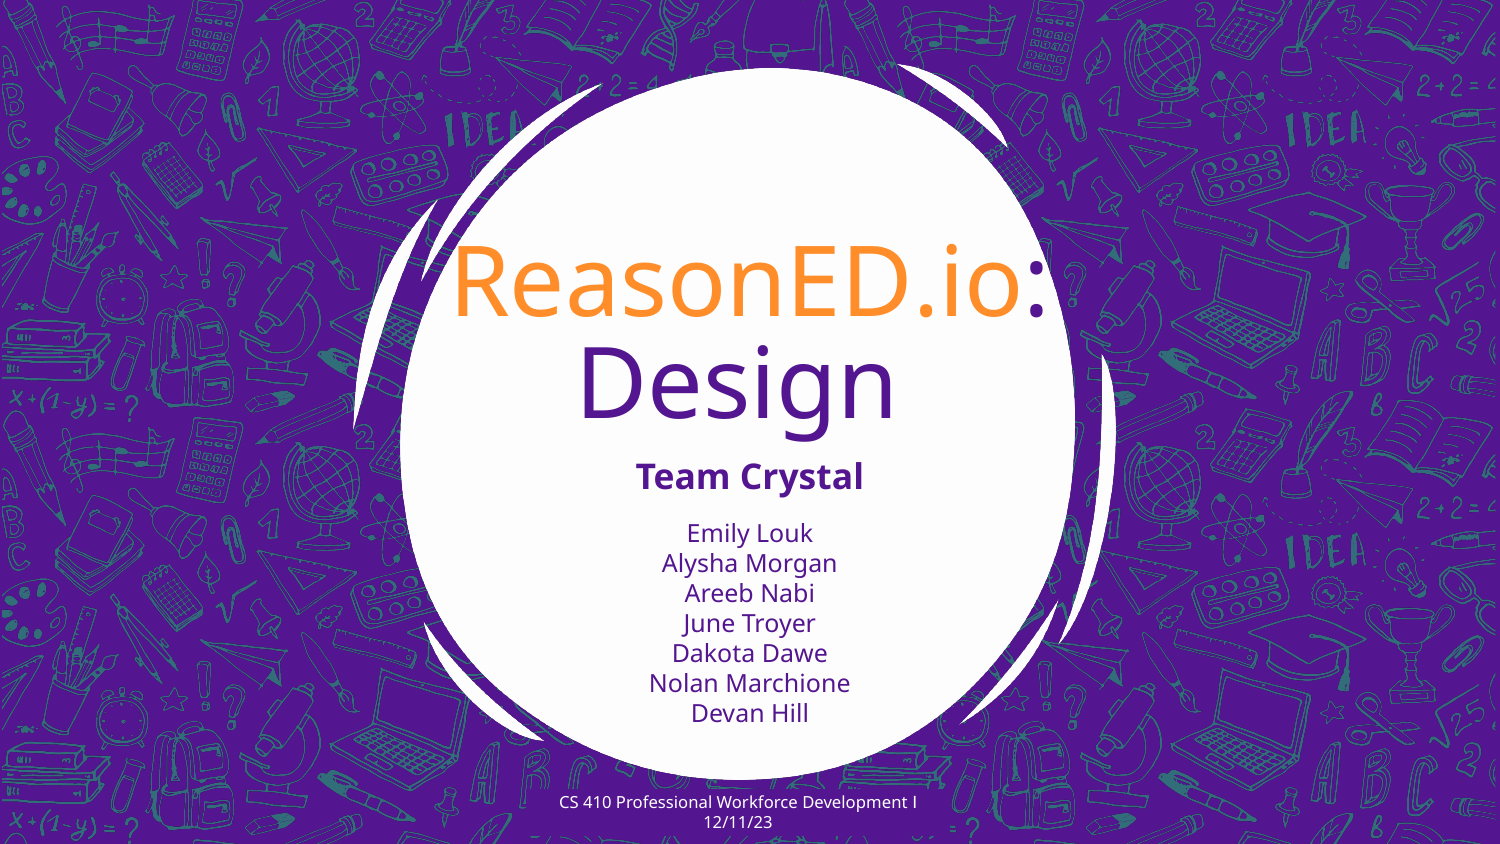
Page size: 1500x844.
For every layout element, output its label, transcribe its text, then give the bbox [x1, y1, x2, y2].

text_box CS 410 Professional Workforce Development Ⅰ 12/11/23 [496, 777, 981, 844]
list Team Crystal Emily Louk Alysha Morgan Areeb Nabi June Troyer Dakota Dawe Nolan Marchione Devan Hill [559, 446, 941, 769]
picture [2, 0, 1496, 844]
title ReasonED.io: Design [410, 287, 1090, 497]
